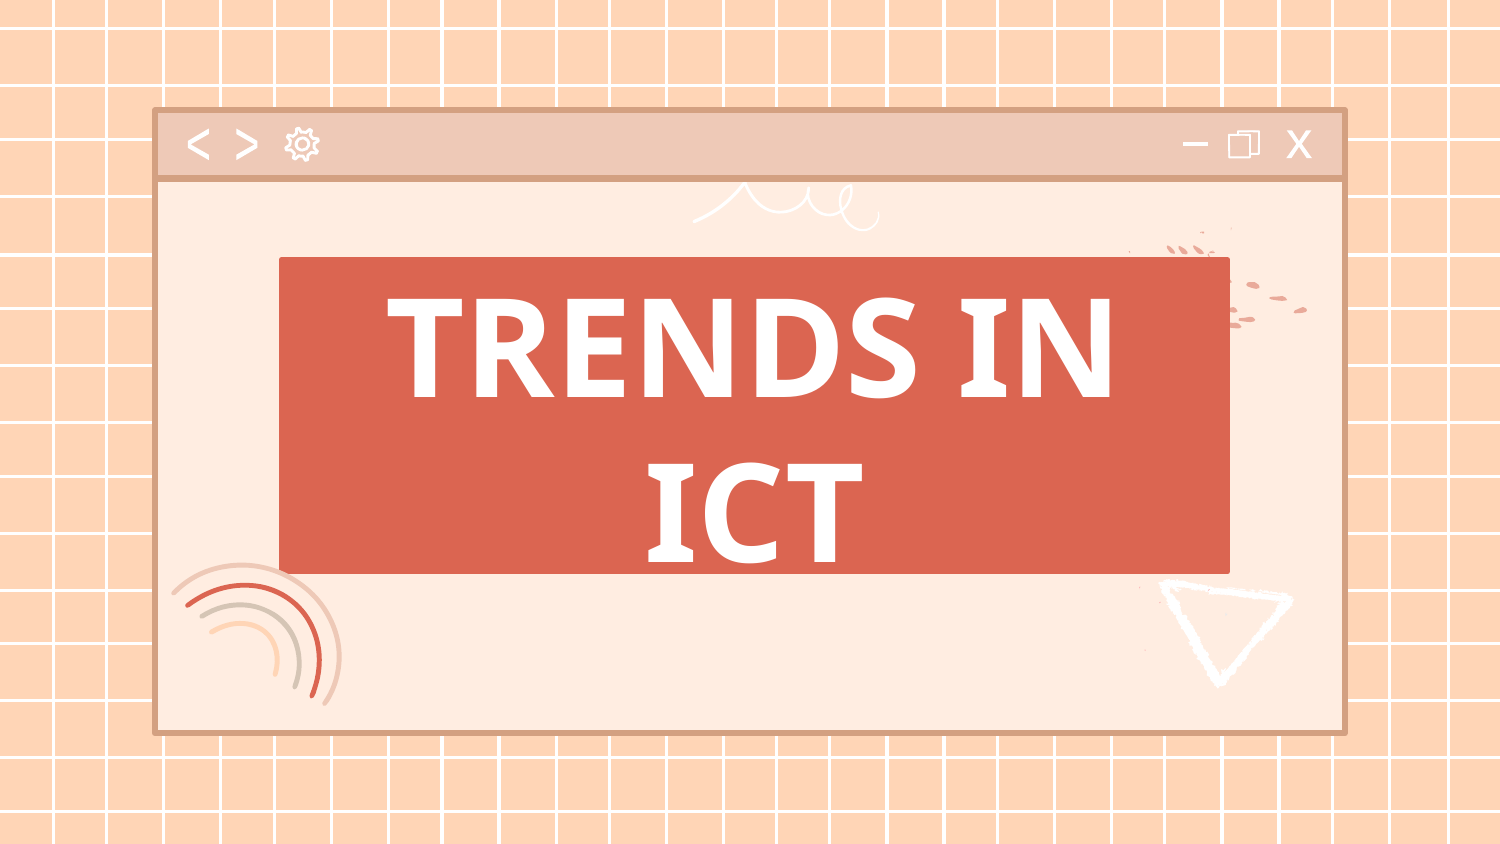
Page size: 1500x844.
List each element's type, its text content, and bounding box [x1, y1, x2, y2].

text_box [1193, 245, 1204, 255]
text_box [1238, 316, 1256, 323]
text_box [1246, 282, 1260, 289]
text_box [1293, 307, 1307, 314]
text_box [1230, 322, 1242, 329]
text_box [1166, 245, 1175, 254]
text_box [1230, 307, 1238, 313]
text_box [1269, 295, 1288, 301]
text_box [1158, 578, 1295, 689]
title TRENDS IN ICT [279, 257, 1230, 574]
text_box [1178, 245, 1188, 255]
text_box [175, 571, 368, 670]
